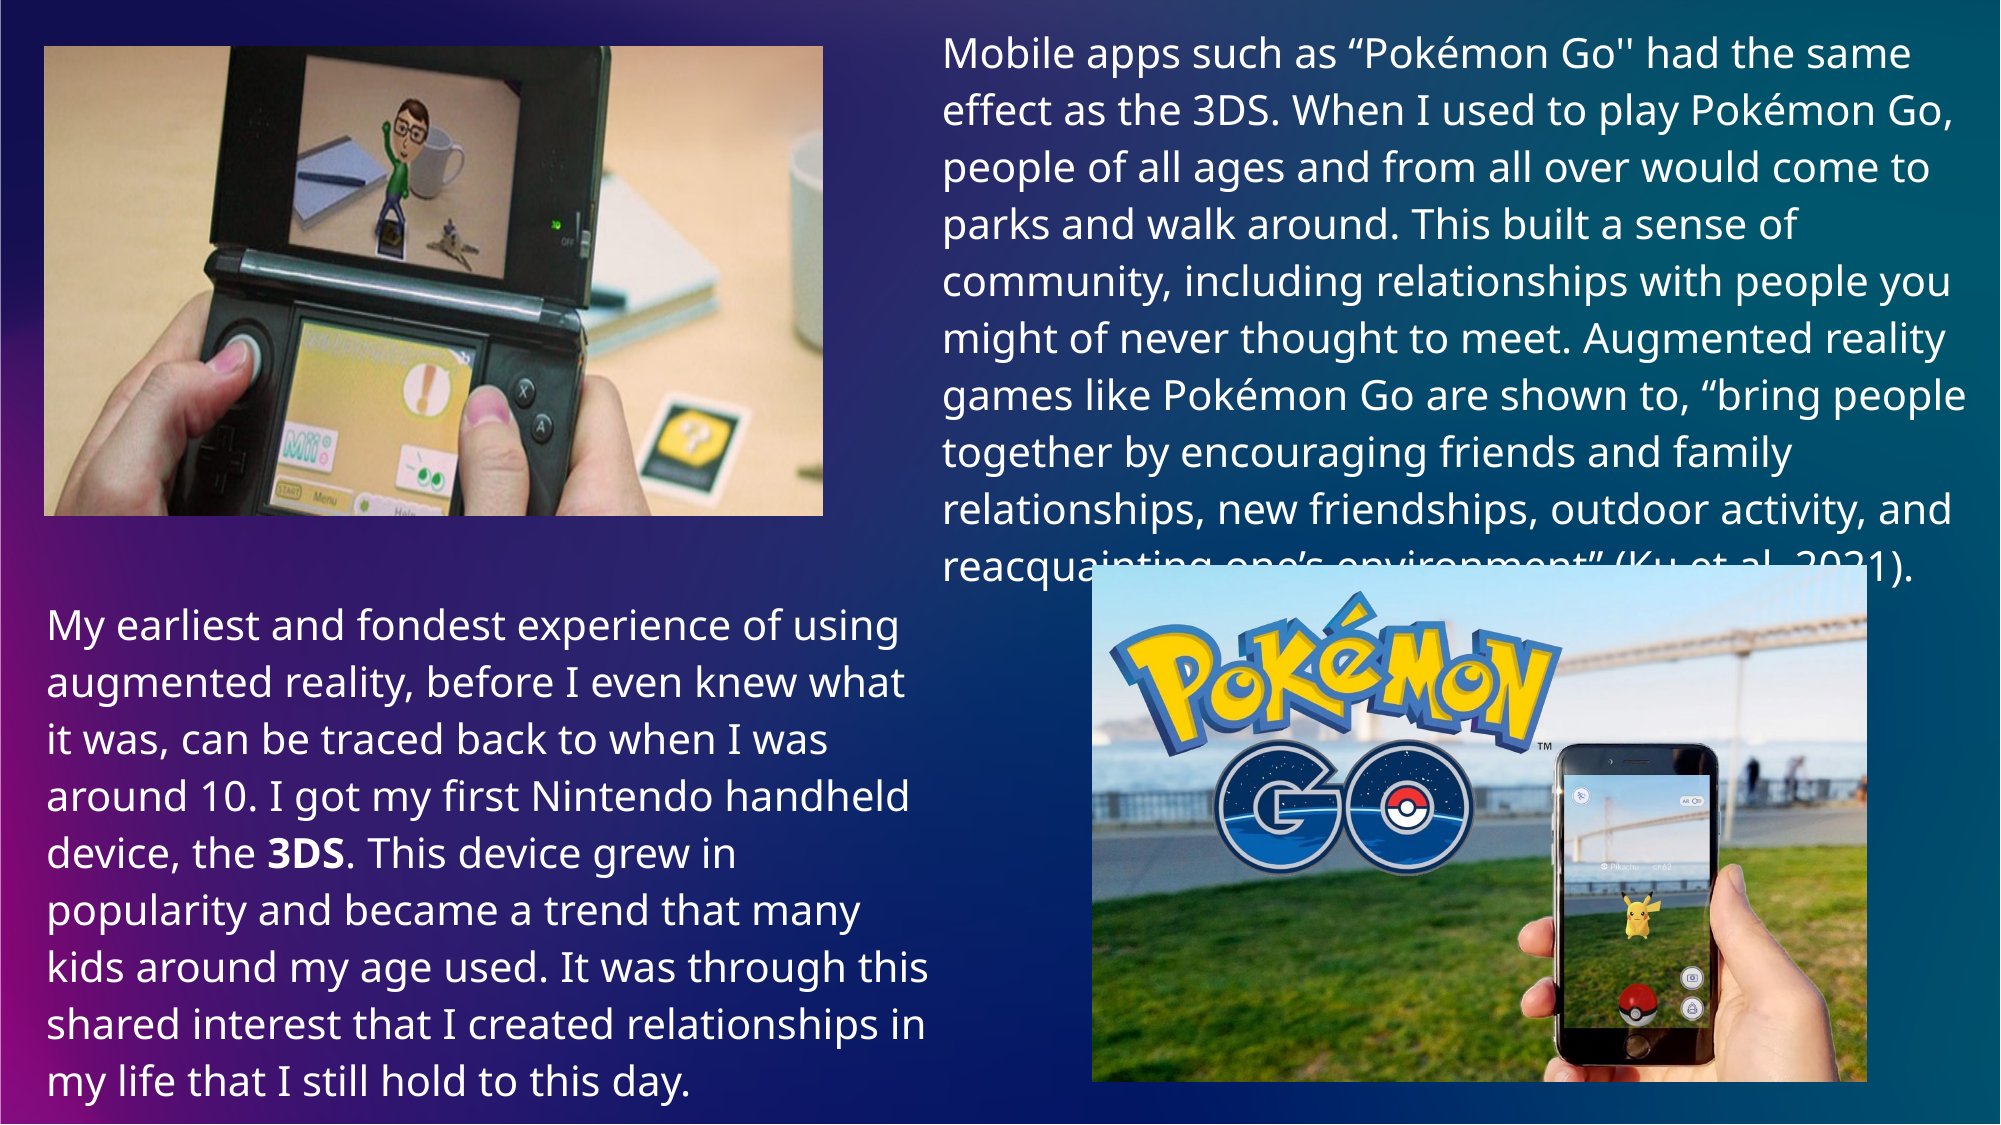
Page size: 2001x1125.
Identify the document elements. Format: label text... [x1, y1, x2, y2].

picture [0, 0, 1913, 1125]
list My earliest and fondest experience of using augmented reality, before I even knew what it was, can be traced back to when I was around 10. I got my first Nintendo handheld device, the 3DS. This device grew in popularity and became a trend that many kids around my age used. It was through this shared interest that I created relationships in my life that I still hold to this day. [31, 584, 945, 1090]
list Mobile apps such as “Pokémon Go'' had the same effect as the 3DS. When I used to play Pokémon Go, people of all ages and from all over would come to parks and walk around. This built a sense of community, including relationships with people you might of never thought to meet. Augmented reality games like Pokémon Go are shown to, “bring people together by encouraging friends and family relationships, new friendships, outdoor activity, and reacquainting one’s environment” (Ku et al. 2021). [926, 12, 2000, 600]
